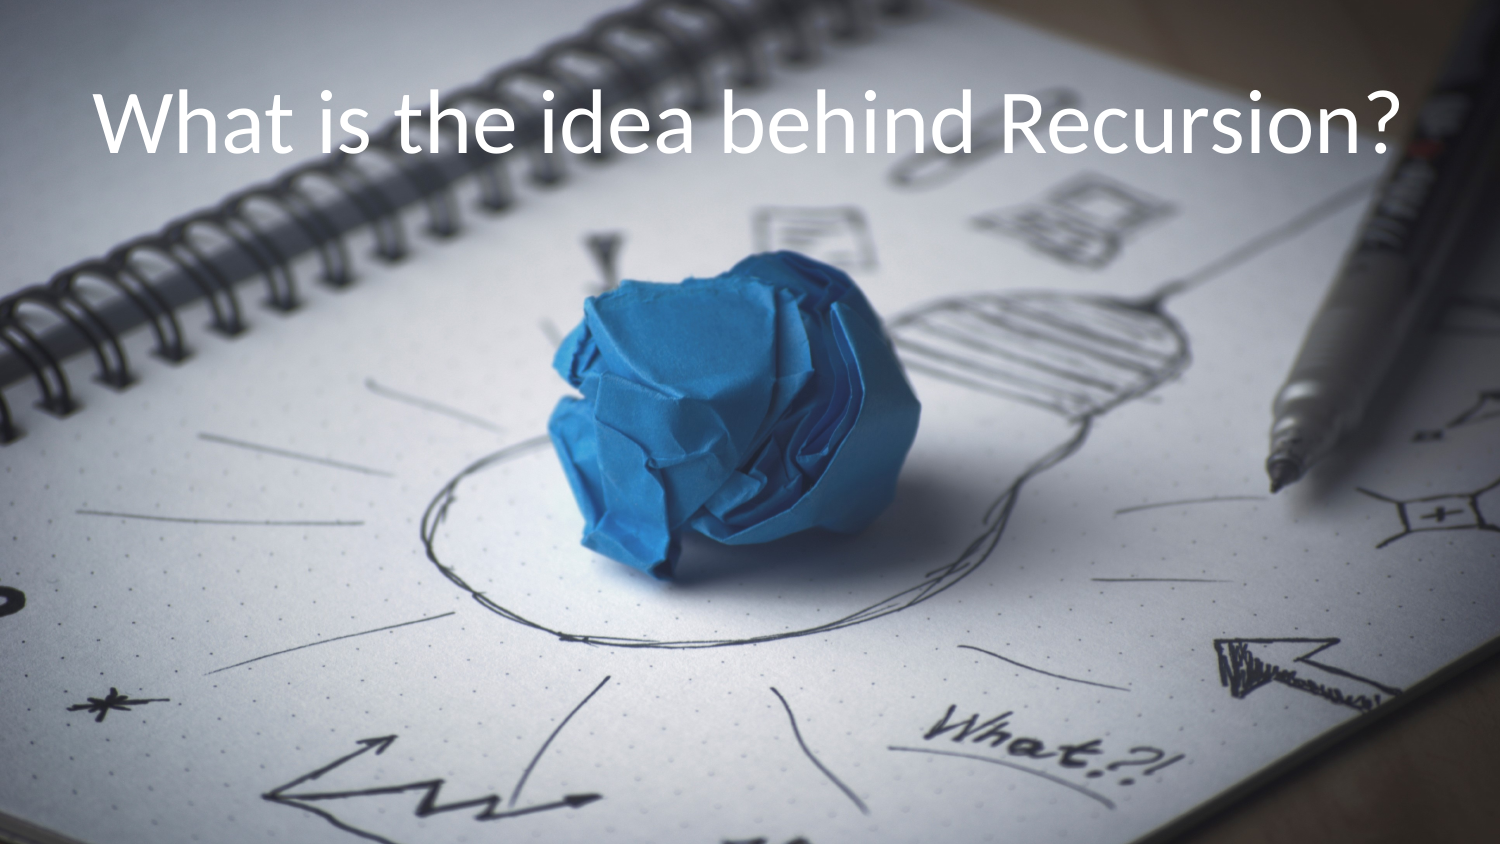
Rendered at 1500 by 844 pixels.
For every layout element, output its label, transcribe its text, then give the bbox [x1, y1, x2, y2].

picture [0, 0, 1500, 844]
title What is the idea behind Recursion? [75, 46, 1425, 188]
